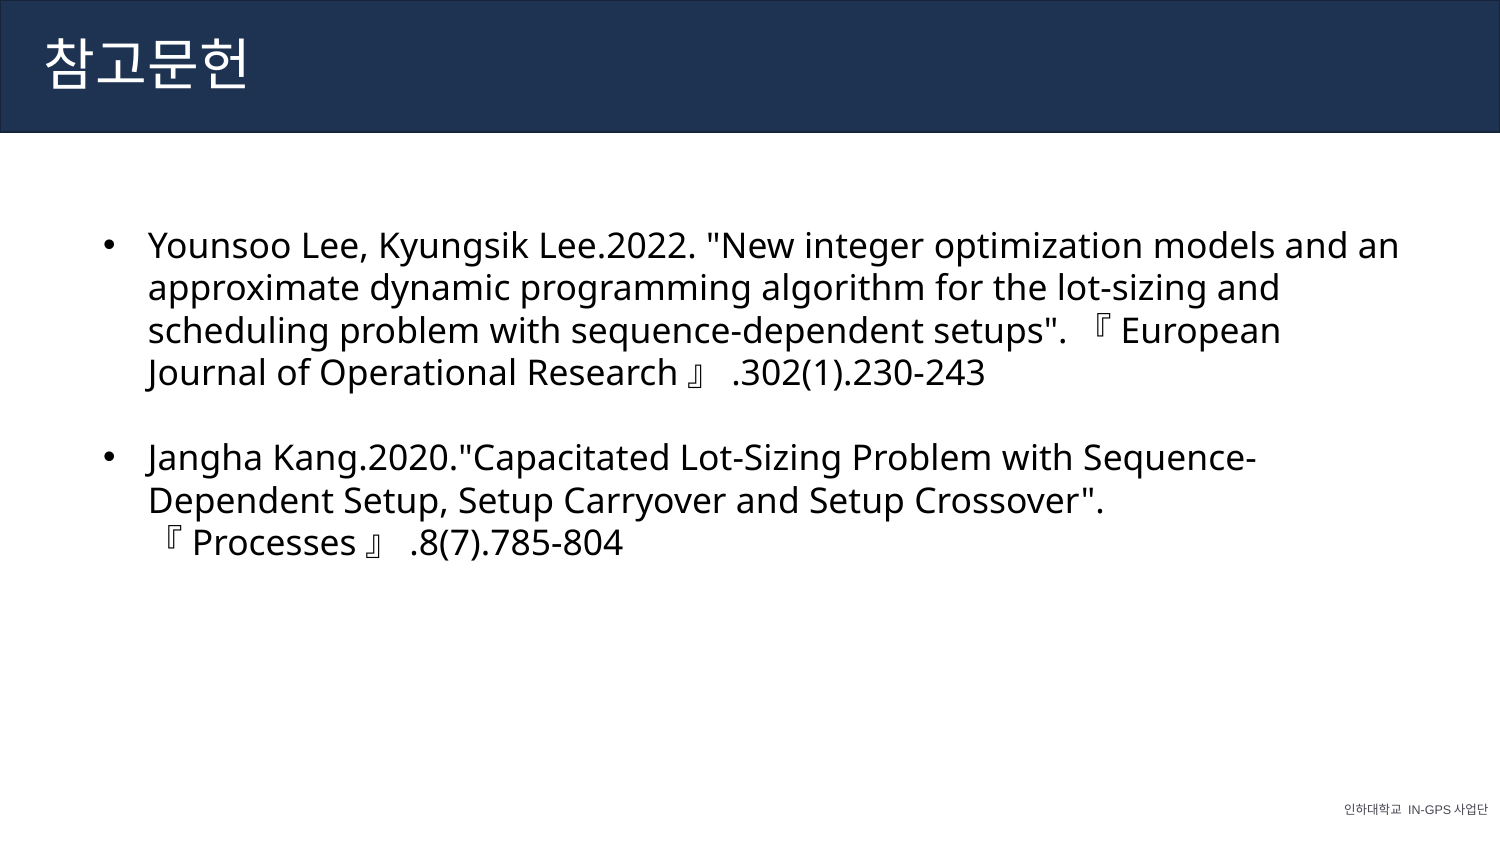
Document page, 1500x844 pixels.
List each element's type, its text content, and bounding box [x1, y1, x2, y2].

text_box 참고문헌 [32, 23, 513, 103]
text_box [0, 0, 1500, 133]
text_box Younsoo Lee, Kyungsik Lee.2022. "New integer optimization models and an approximate dynamic programming algorithm for the lot-sizing and scheduling problem with sequence-dependent setups".『European Journal of Operational Research』.302(1).230-243 Jangha Kang.2020."Capacitated Lot-Sizing Problem with Sequence-Dependent Setup, Setup Carryover and Setup Crossover". 『Processes』.8(7).785-804 [80, 211, 1420, 574]
